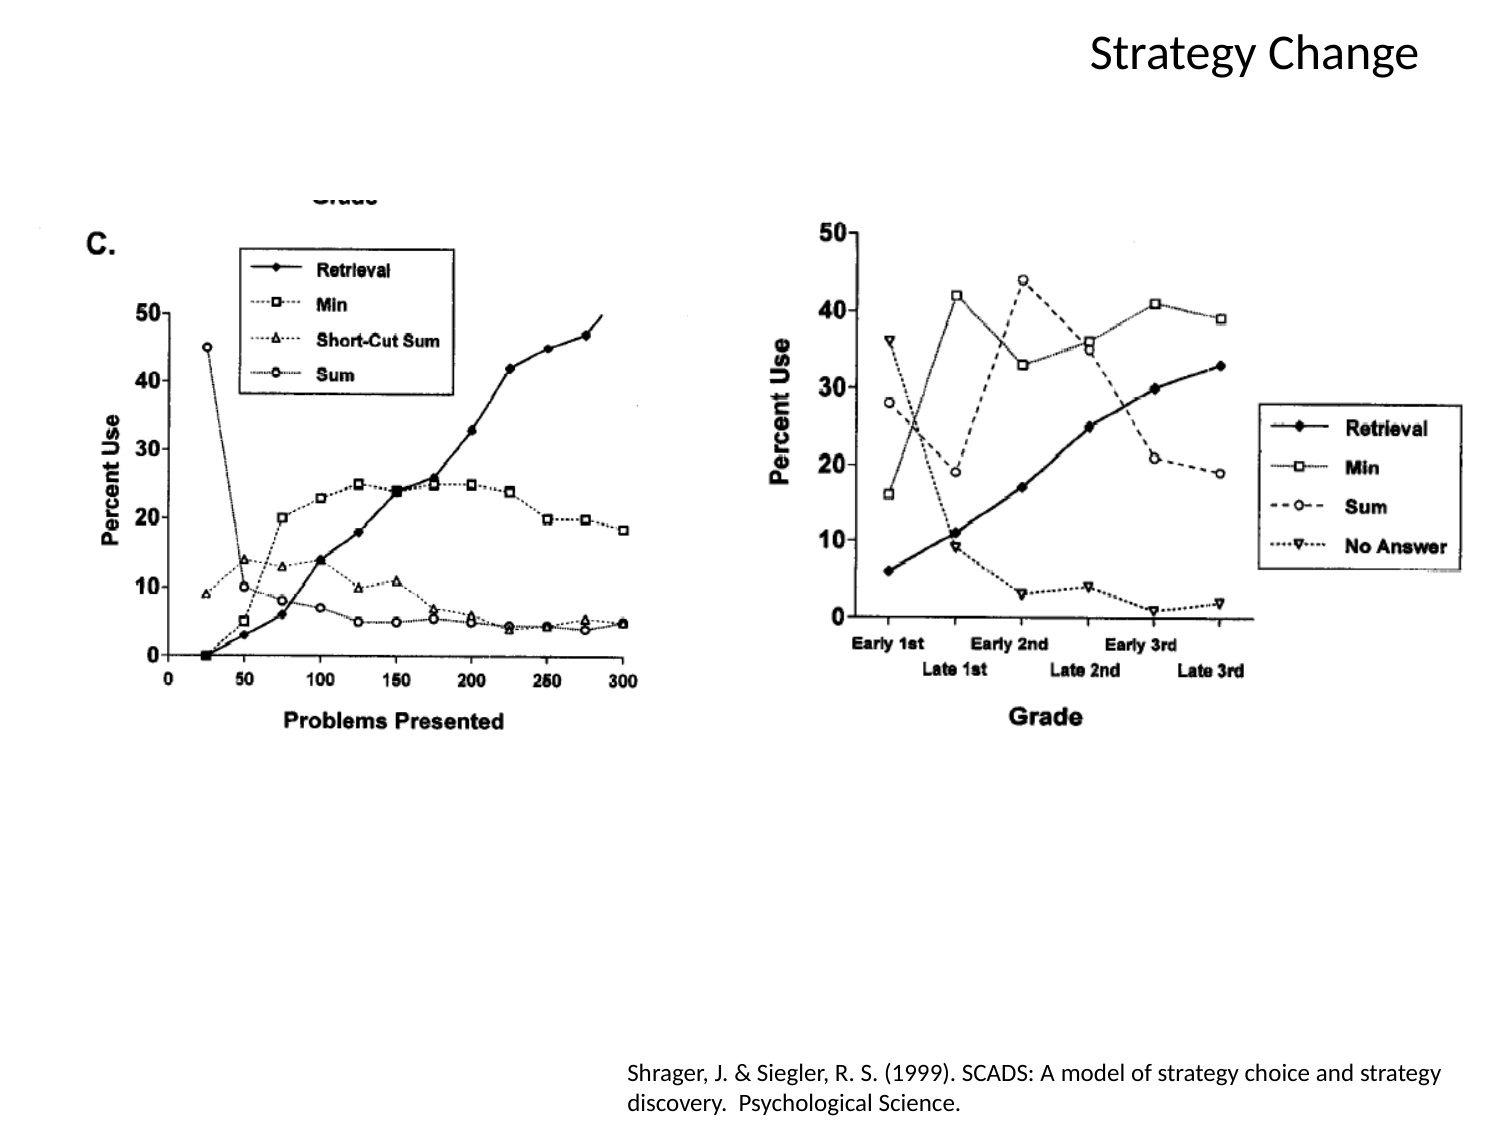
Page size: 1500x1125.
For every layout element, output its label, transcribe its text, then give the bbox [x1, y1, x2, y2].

text_box Shrager, J. & Siegler, R. S. (1999). SCADS: A model of strategy choice and strategy discovery. Psychological Science. [612, 1049, 1500, 1124]
text_box Strategy Change [1074, 12, 1488, 88]
picture [24, 199, 1500, 740]
